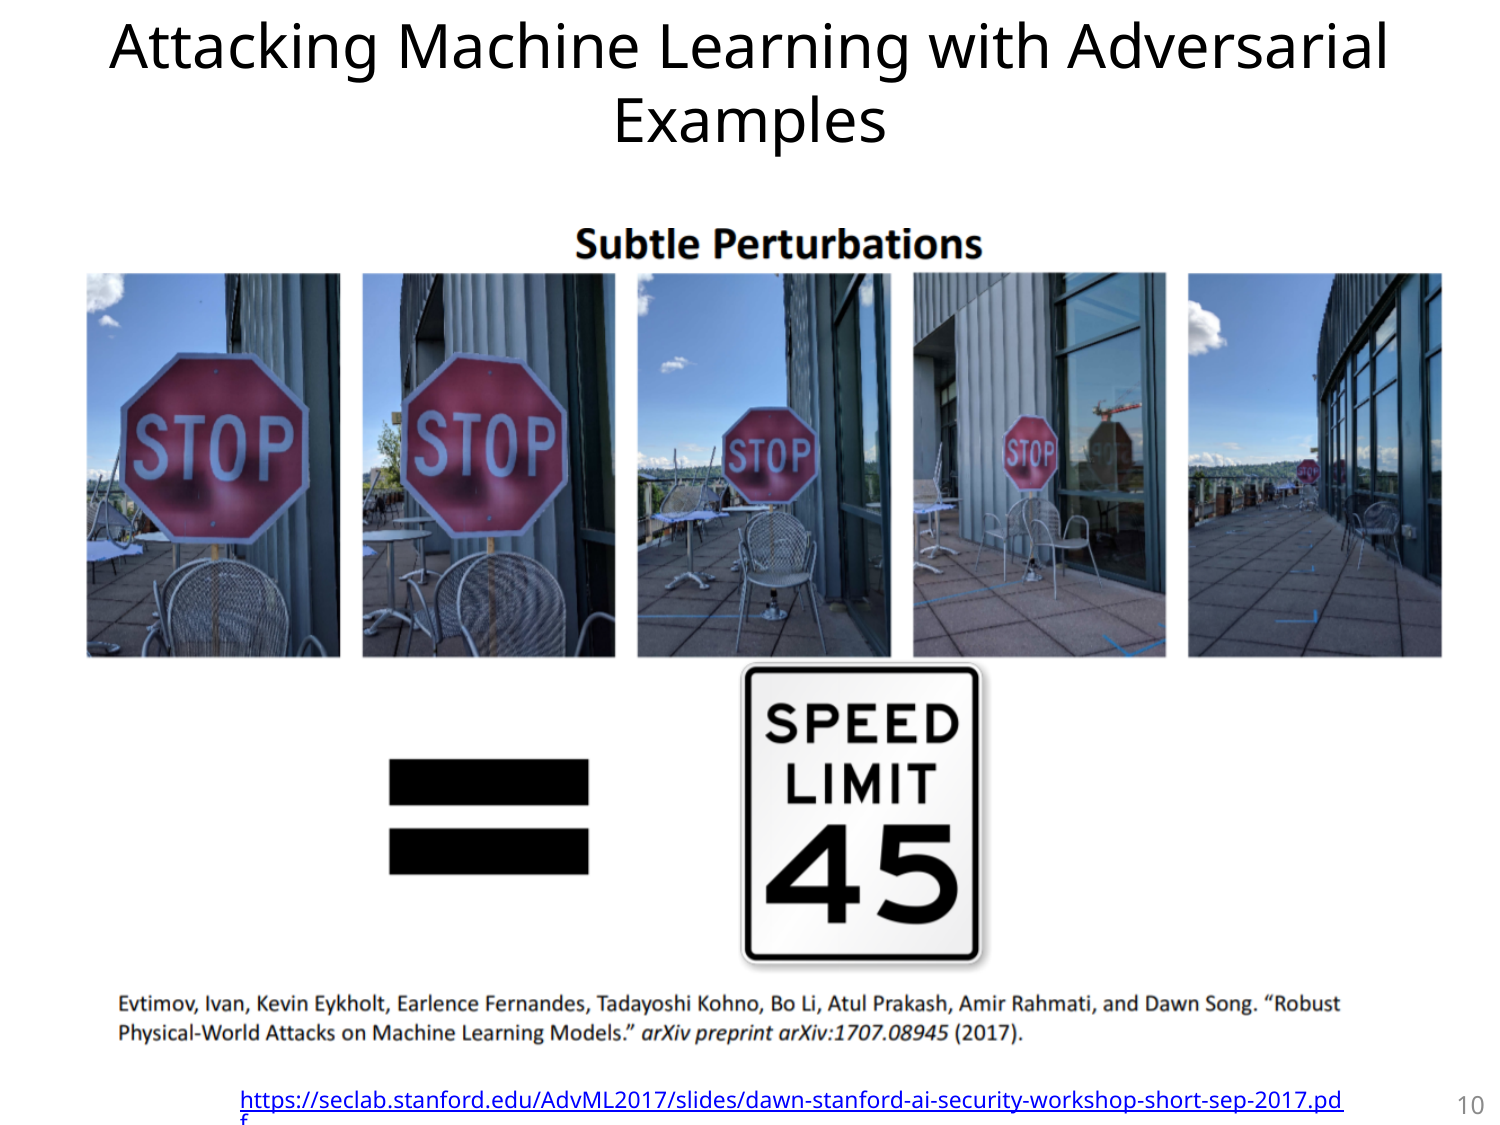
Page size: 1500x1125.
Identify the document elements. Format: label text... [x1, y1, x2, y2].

text_box https://seclab.stanford.edu/AdvML2017/slides/dawn-stanford-ai-security-workshop-short-sep-2017.pdf [224, 1077, 1363, 1124]
title Attacking Machine Learning with Adversarial Examples [0, 0, 1500, 163]
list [37, 227, 1463, 1060]
slide_number 10 [1149, 1087, 1500, 1125]
